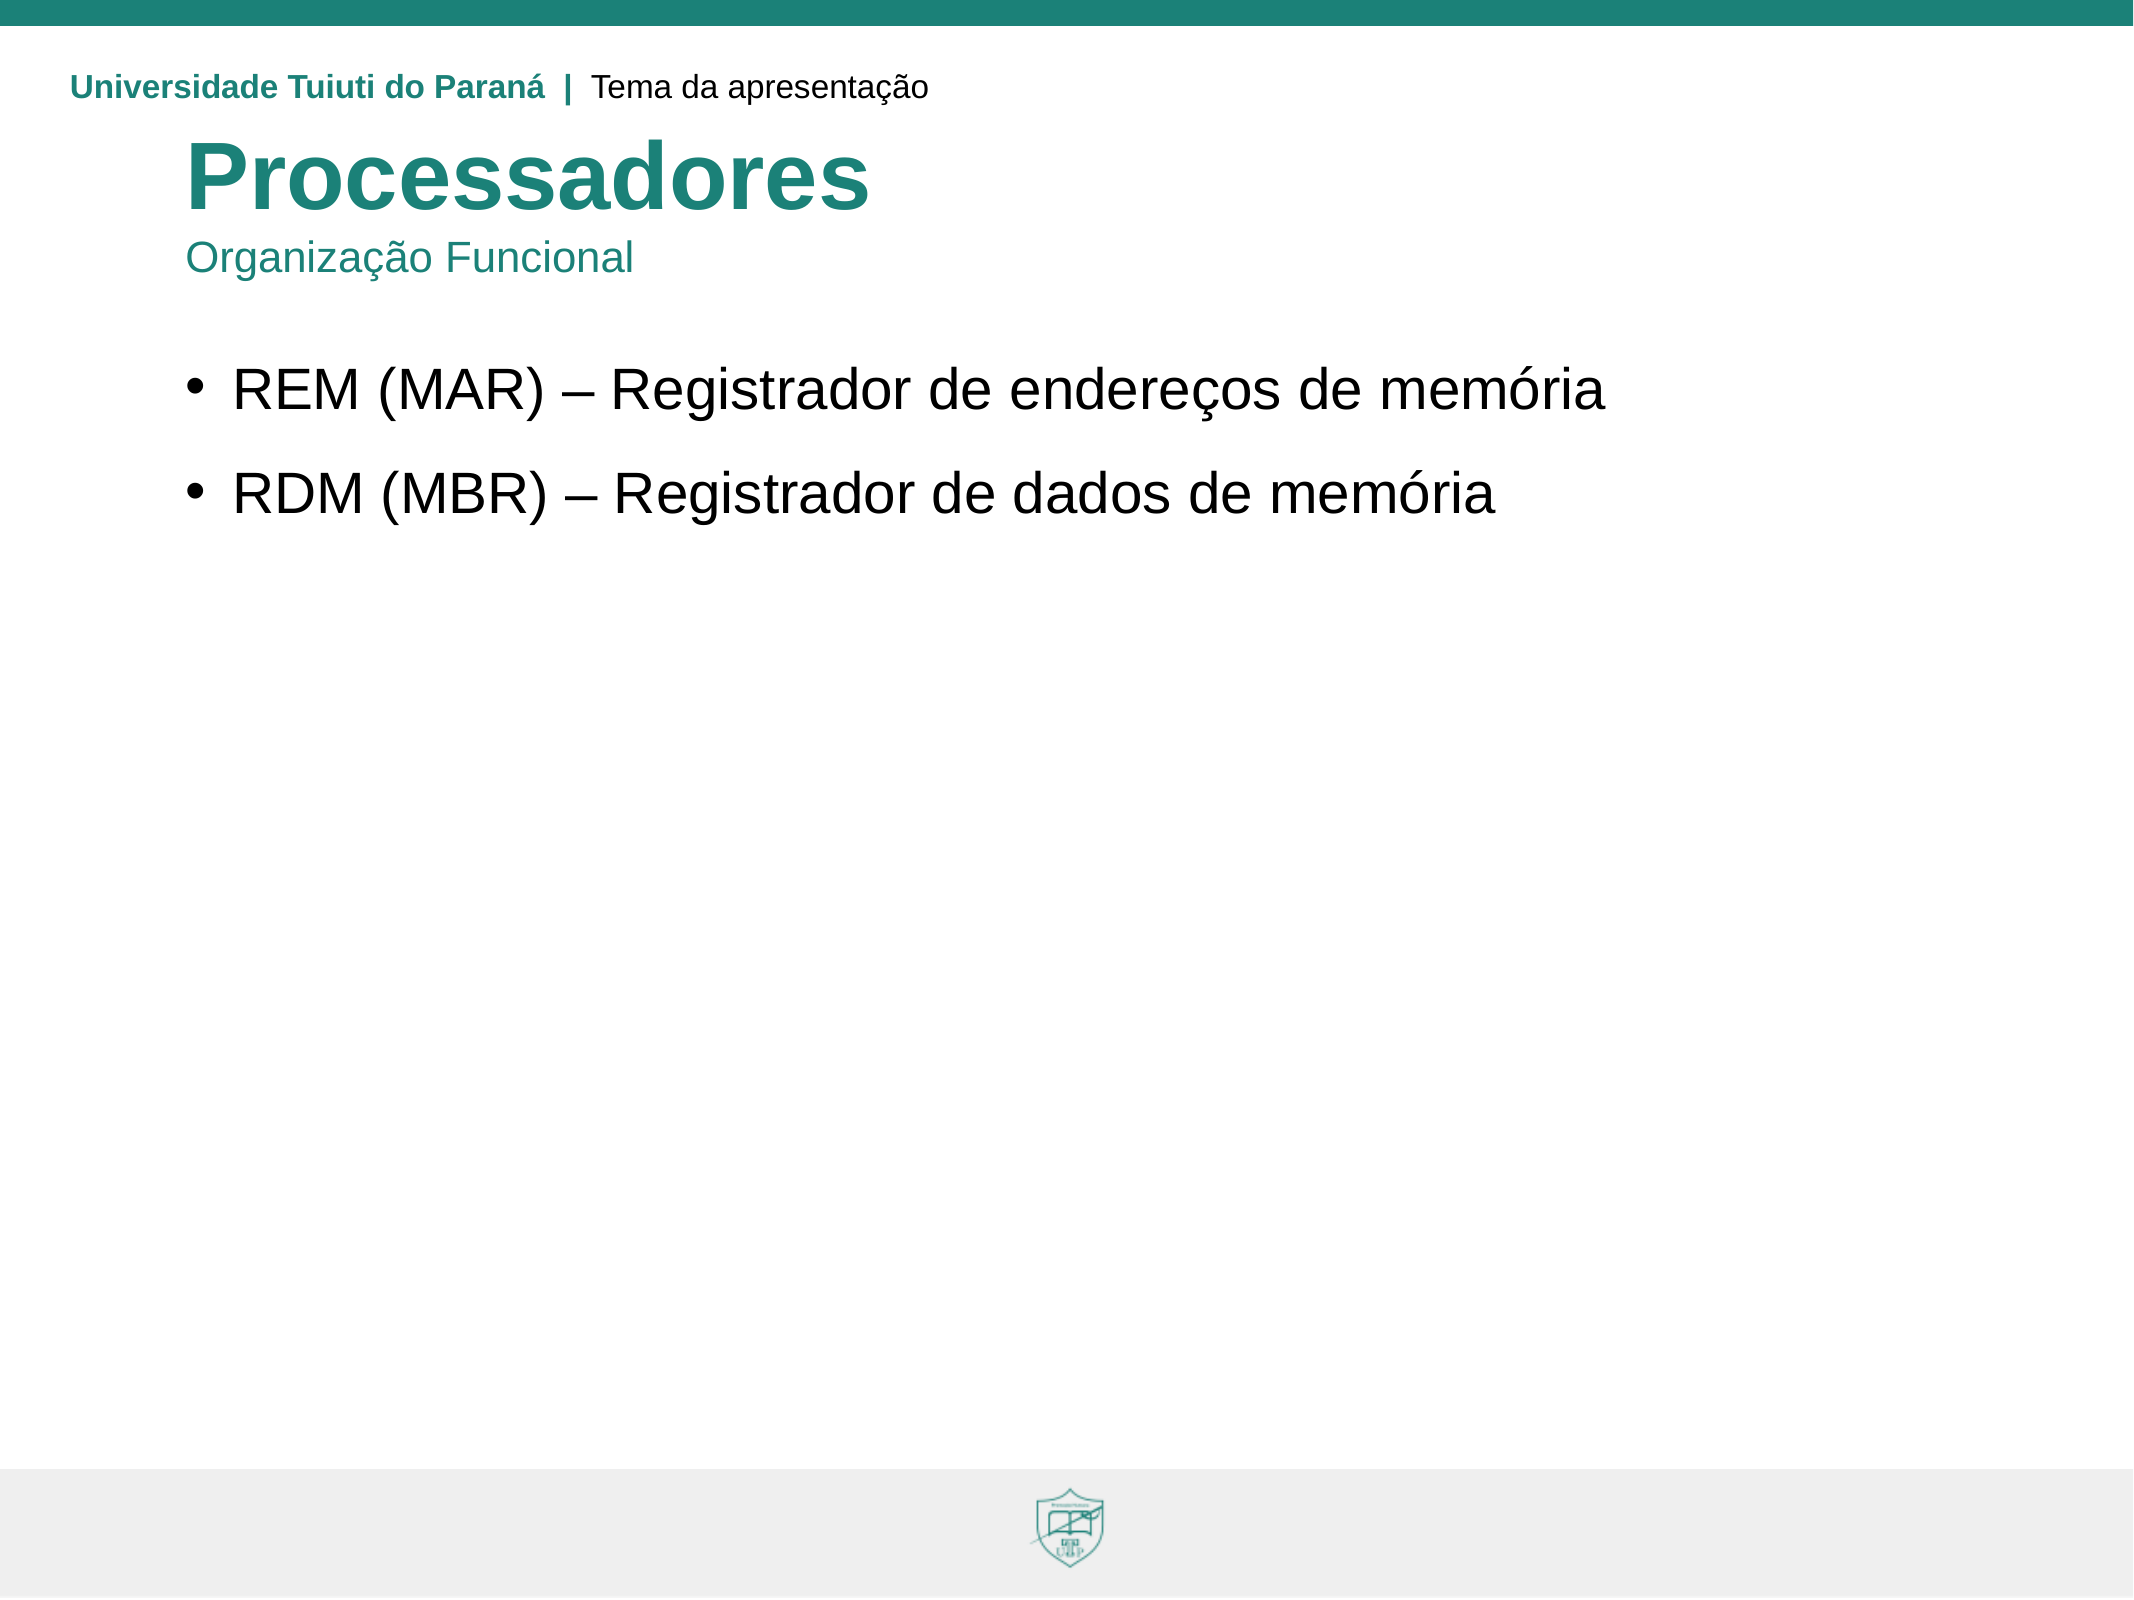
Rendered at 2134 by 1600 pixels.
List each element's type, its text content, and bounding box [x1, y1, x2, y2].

picture [0, 1469, 2134, 1598]
picture [0, 0, 2134, 26]
text_box Processadores Organização Funcional REM (MAR) – Registrador de endereços de memória RDM (MBR) – Registrador de dados de memória [179, 107, 2098, 532]
text_box Universidade Tuiuti do Paraná | Tema da apresentação [63, 59, 936, 112]
